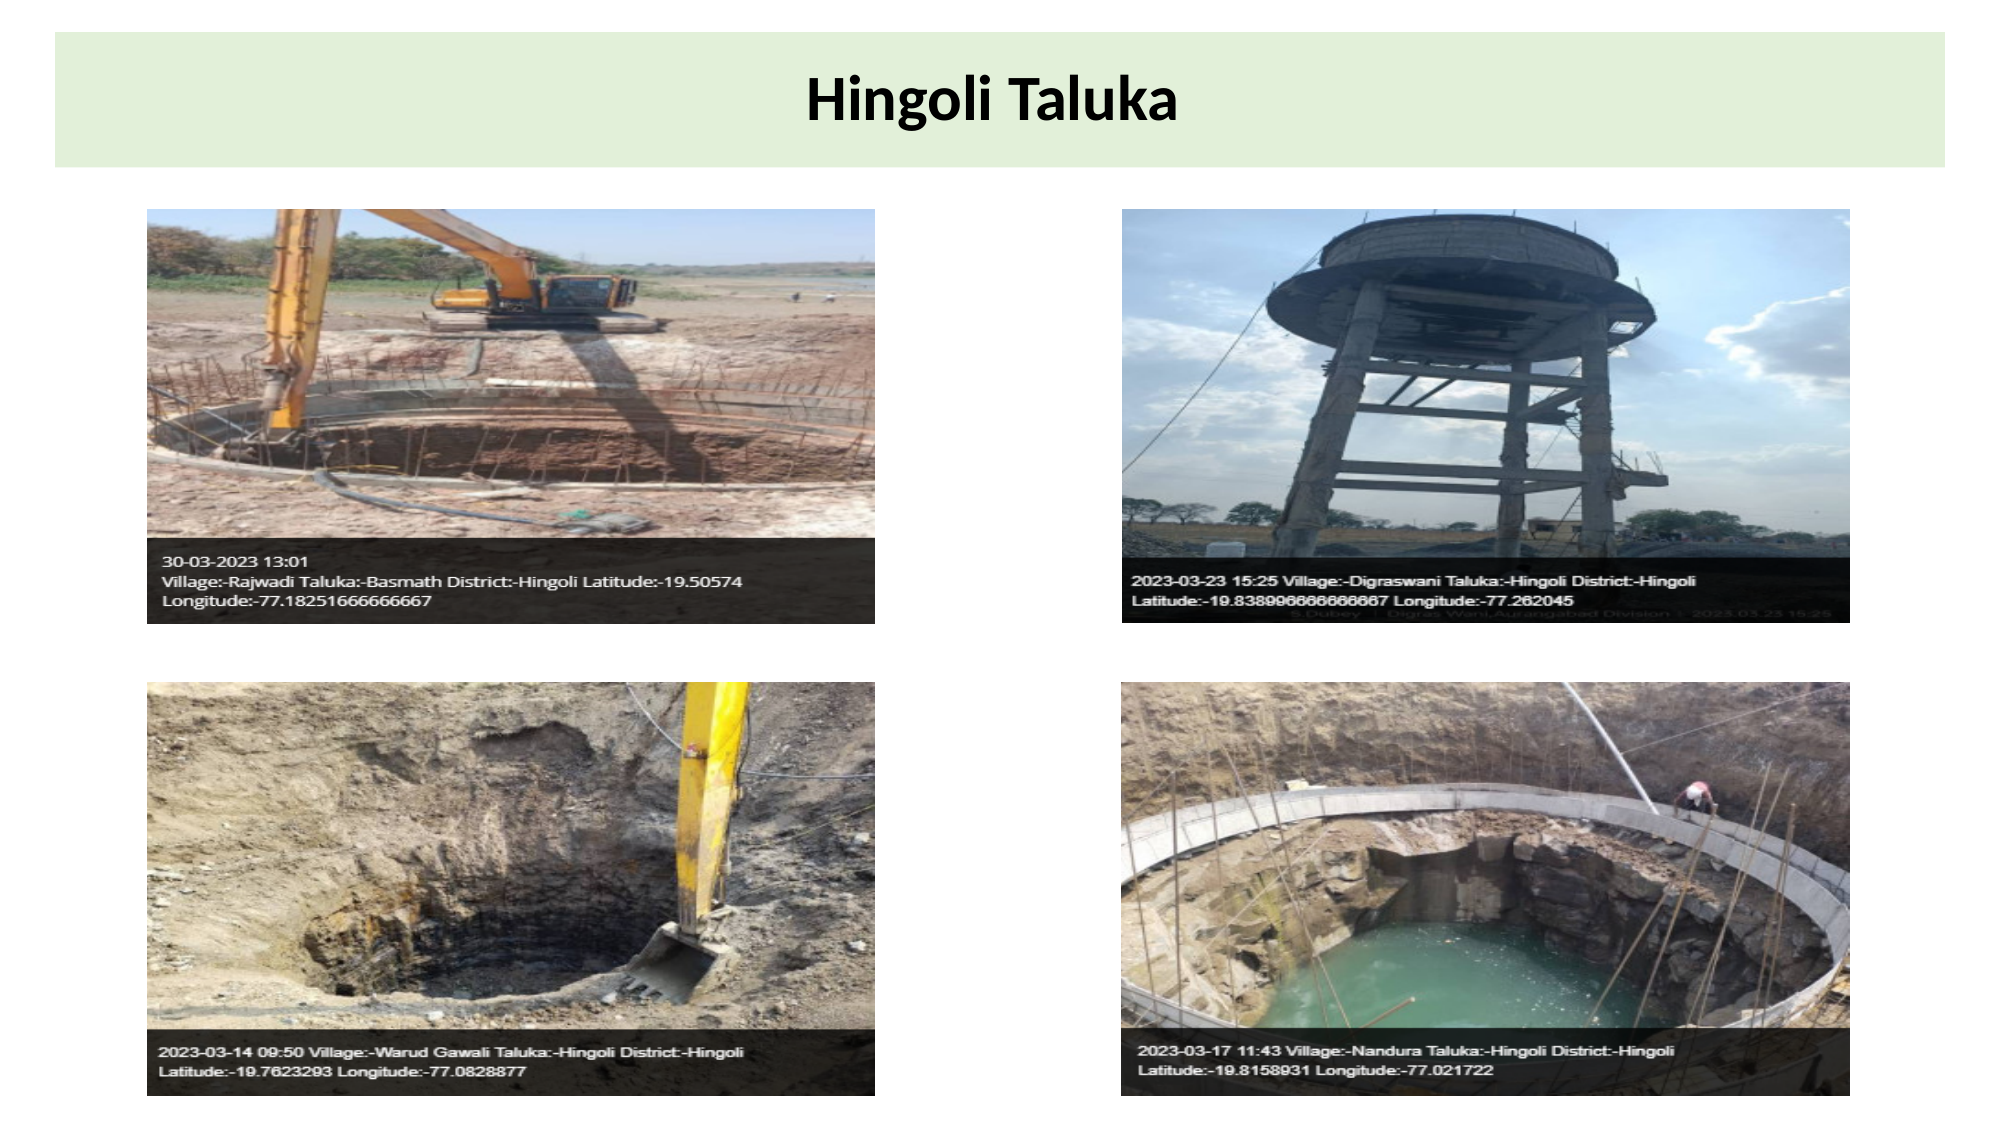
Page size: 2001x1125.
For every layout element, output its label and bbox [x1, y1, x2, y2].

text_box [55, 32, 1945, 168]
picture [147, 682, 875, 1096]
picture [1122, 209, 1850, 623]
picture [147, 209, 875, 624]
picture [1121, 681, 1850, 1096]
